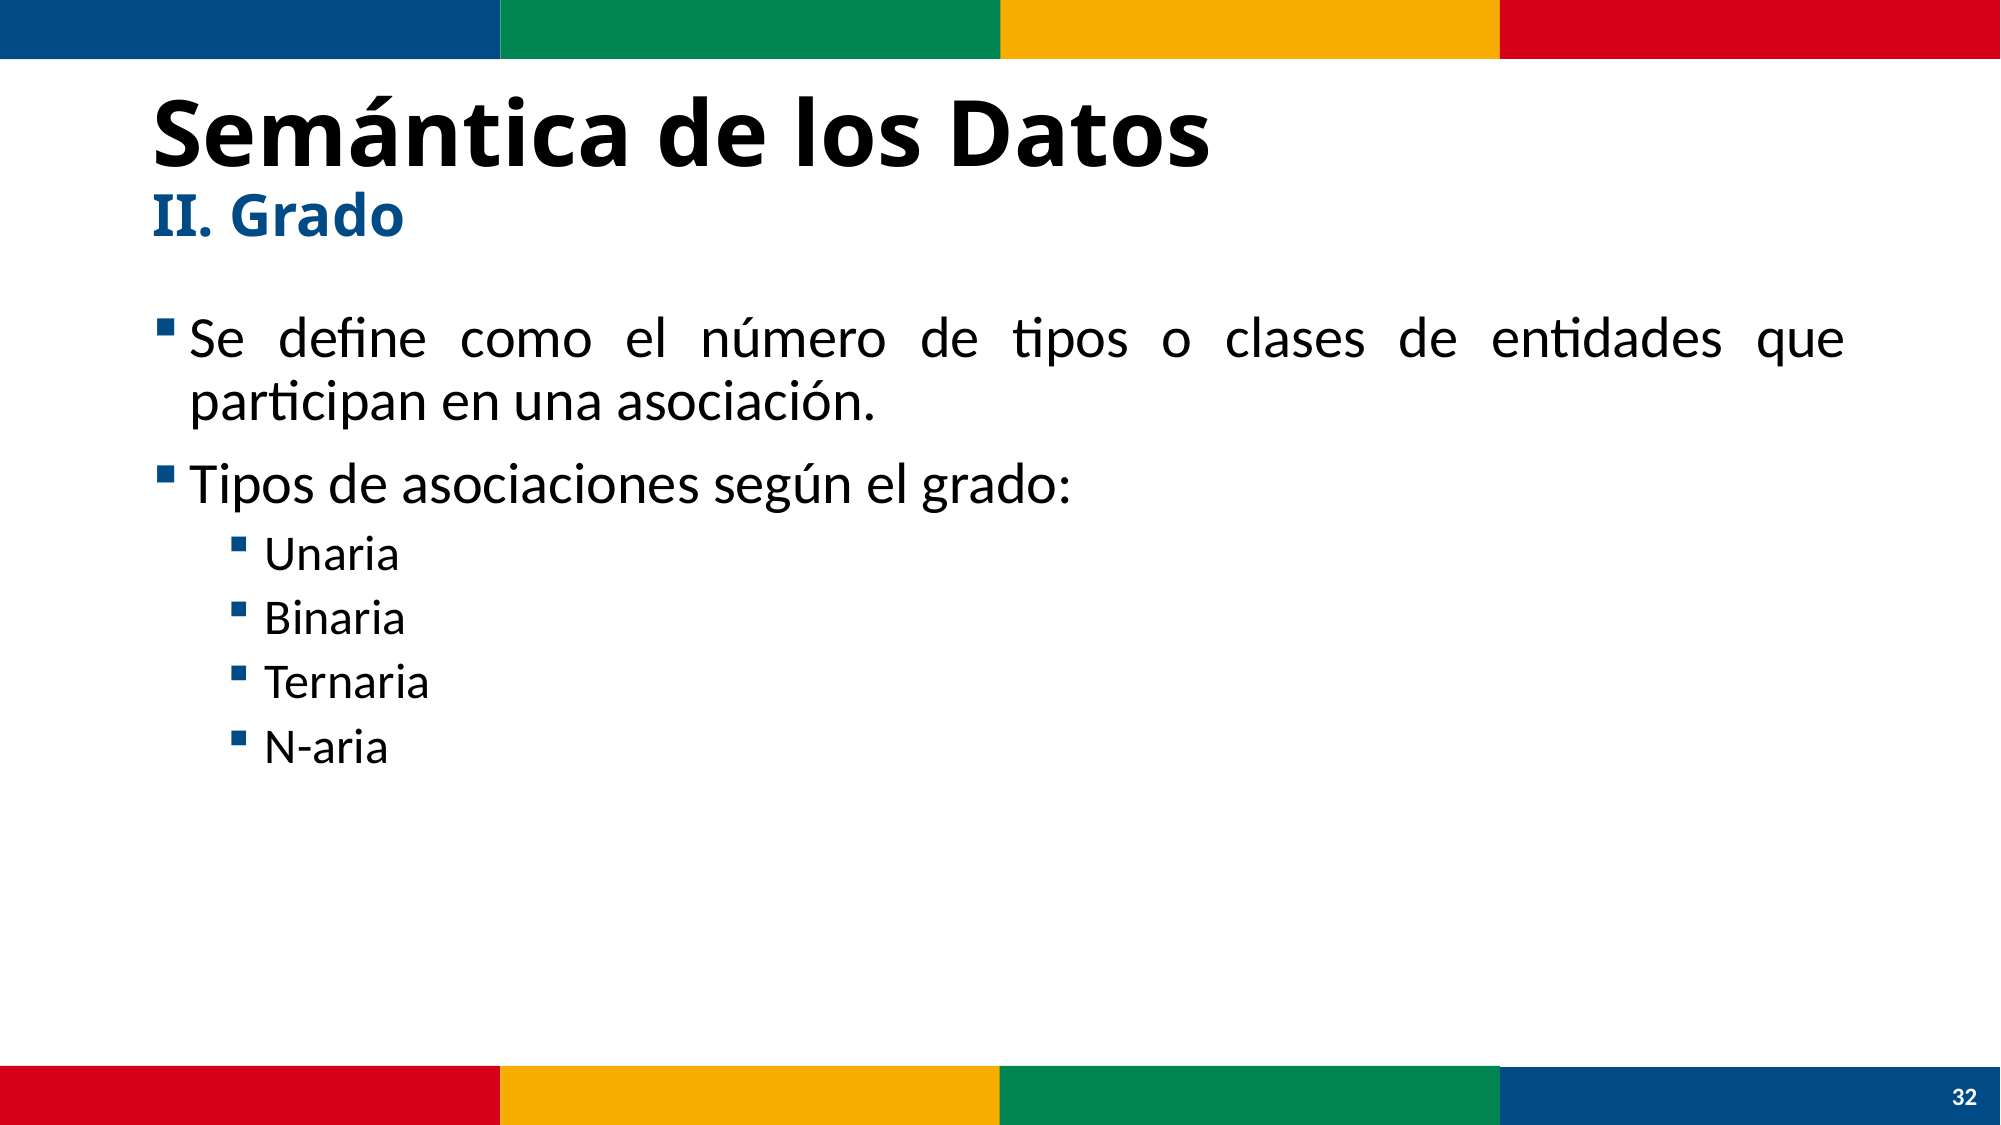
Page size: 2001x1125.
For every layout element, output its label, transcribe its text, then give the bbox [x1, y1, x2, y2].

slide_number 32 [1930, 1065, 2000, 1125]
list Se define como el número de tipos o clases de entidades que participan en una asociación. Tipos de asociaciones según el grado: Unaria Binaria Ternaria N-aria [137, 299, 1863, 1014]
title Semántica de los Datos II. Grado [137, 59, 1863, 278]
